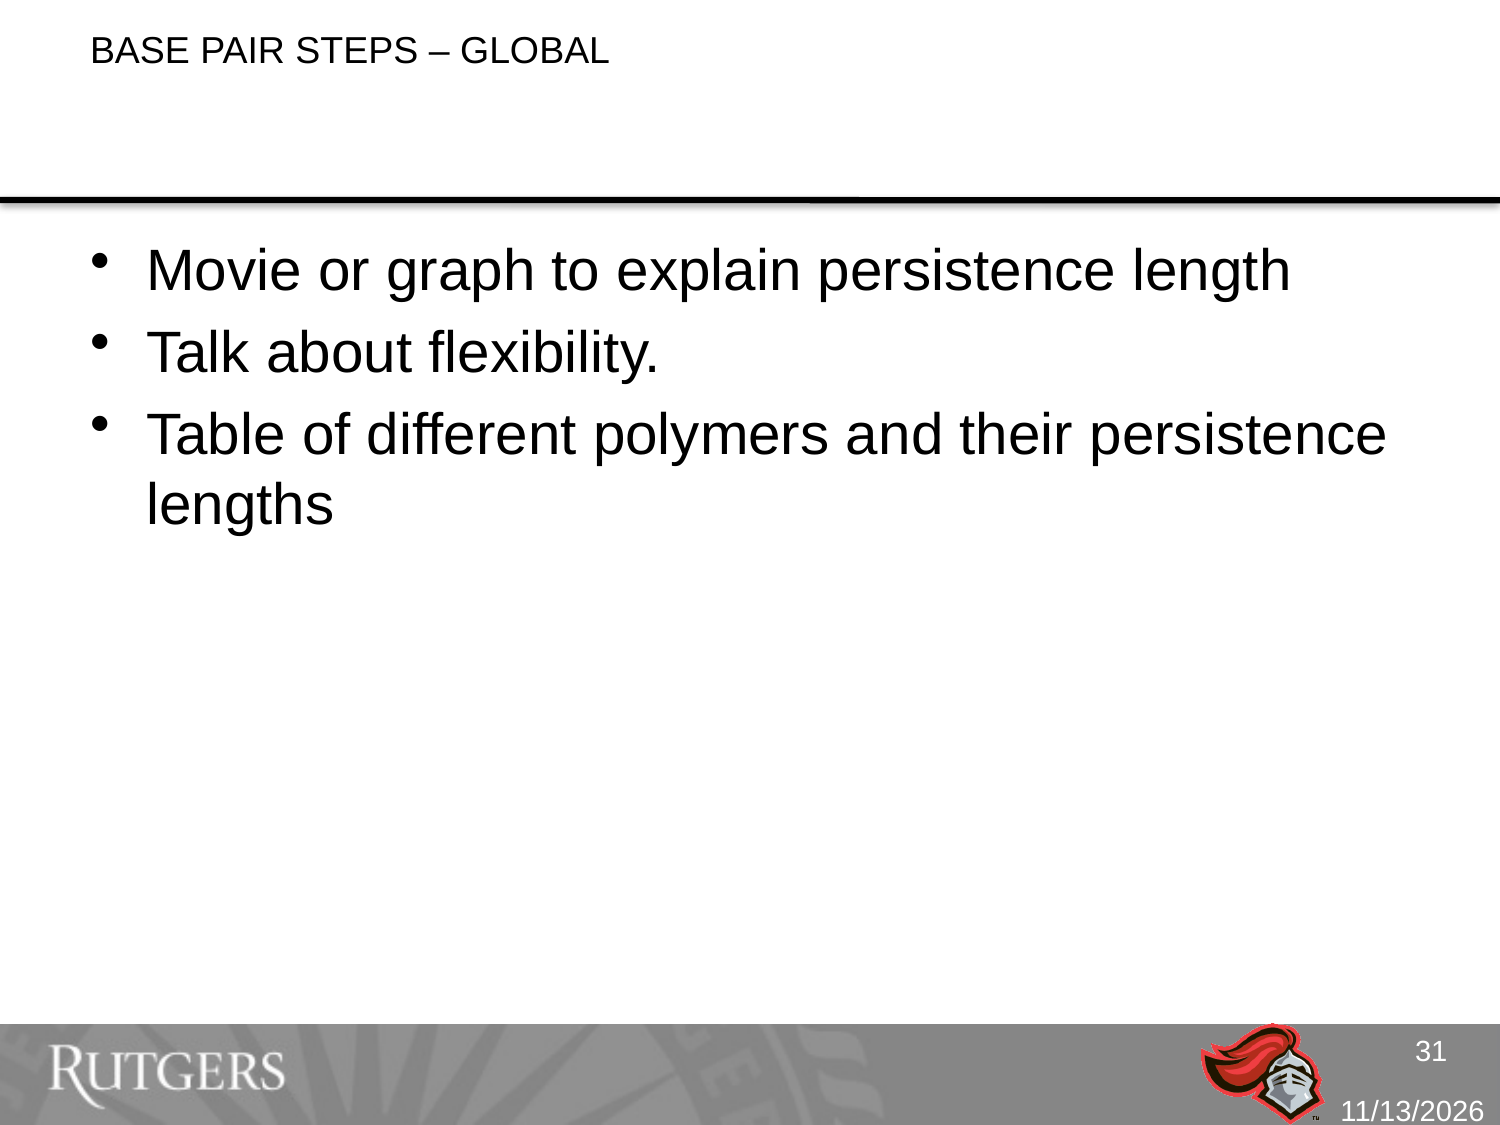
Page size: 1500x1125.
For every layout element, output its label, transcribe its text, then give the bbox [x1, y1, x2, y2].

list Movie or graph to explain persistence length Talk about flexibility. Table of different polymers and their persistence lengths [74, 224, 1426, 988]
picture [0, 1023, 1500, 1125]
slide_number 31 [1362, 1024, 1463, 1063]
title BASE PAIR STEPS – GLOBAL [74, 0, 1426, 176]
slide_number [1149, 1084, 1500, 1125]
